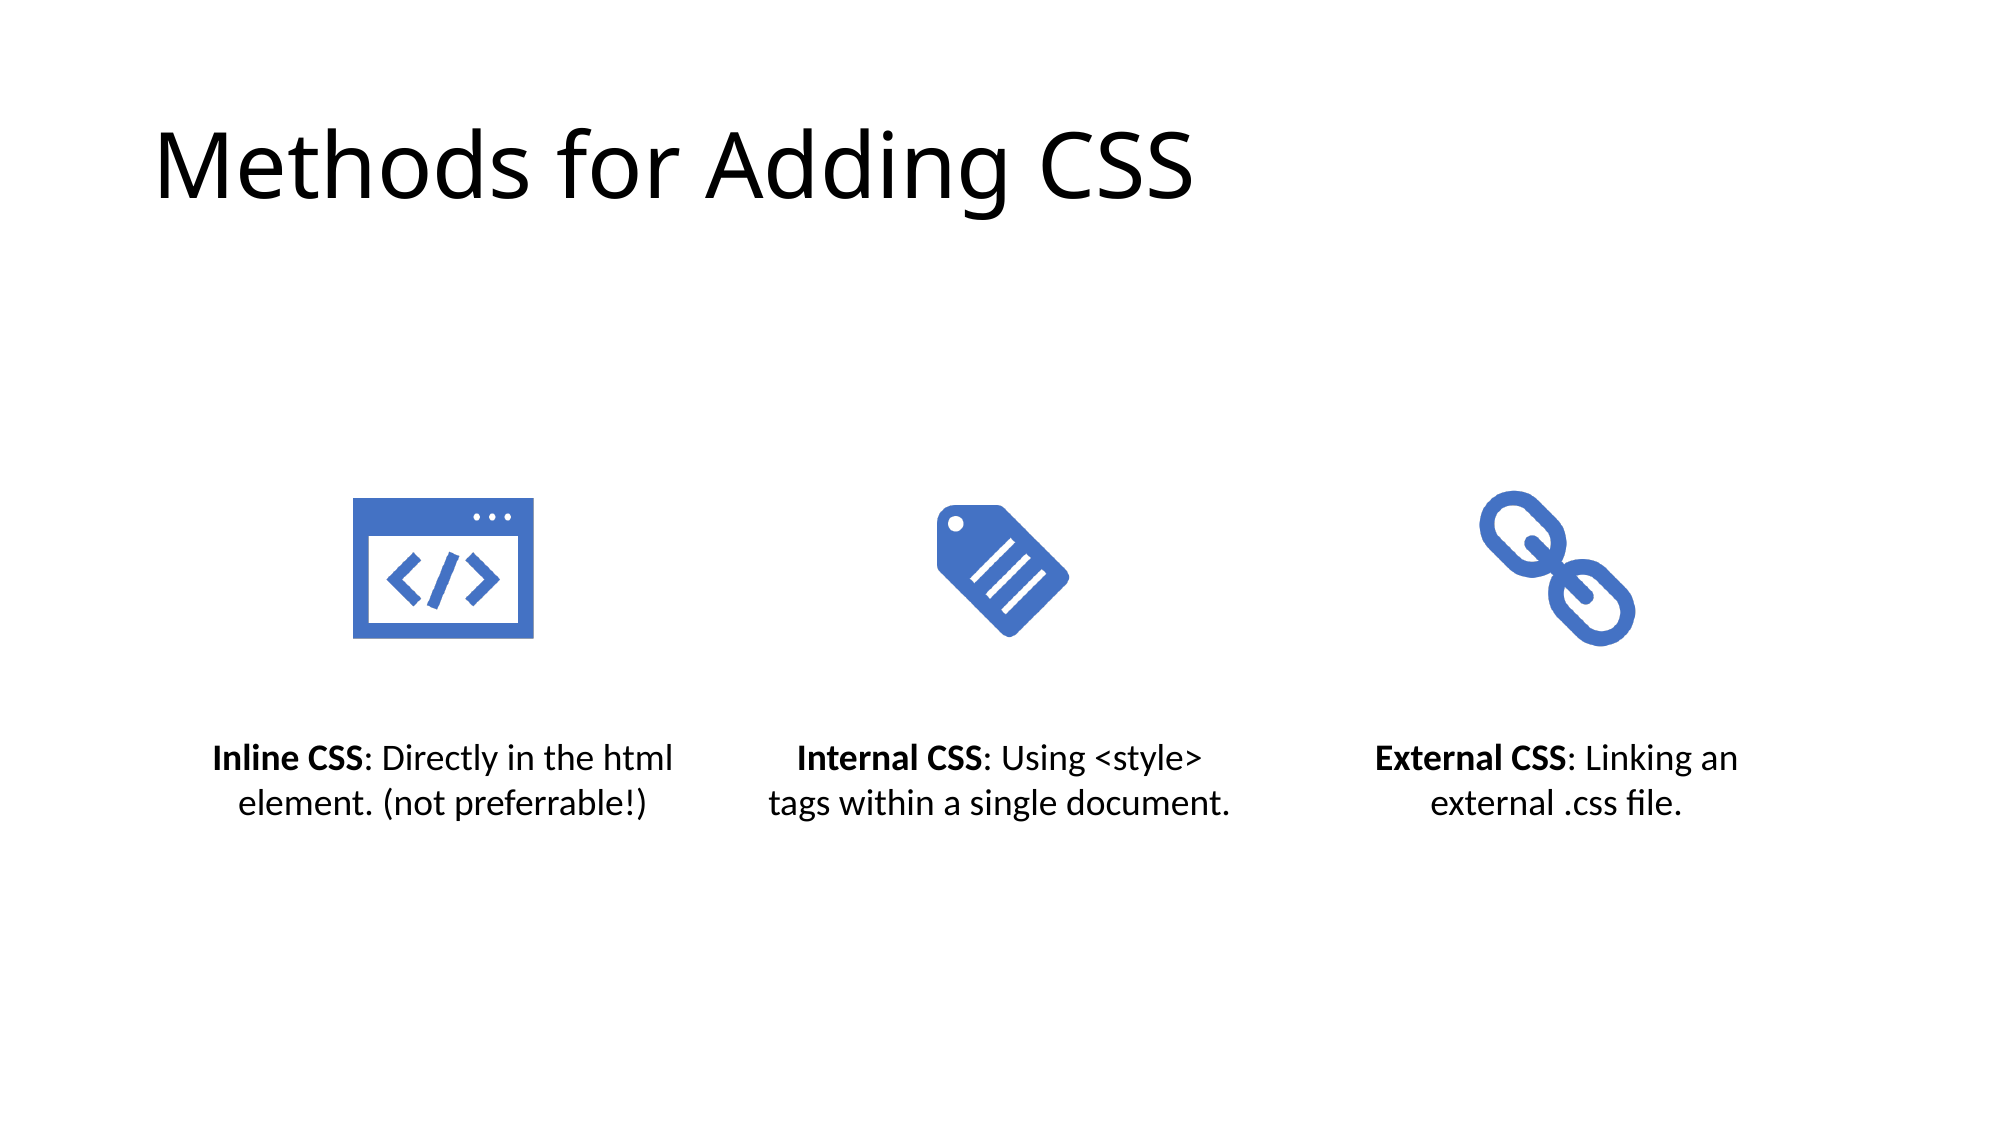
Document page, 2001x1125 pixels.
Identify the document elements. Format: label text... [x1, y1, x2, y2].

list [137, 299, 1863, 1014]
title Methods for Adding CSS [137, 59, 1863, 278]
